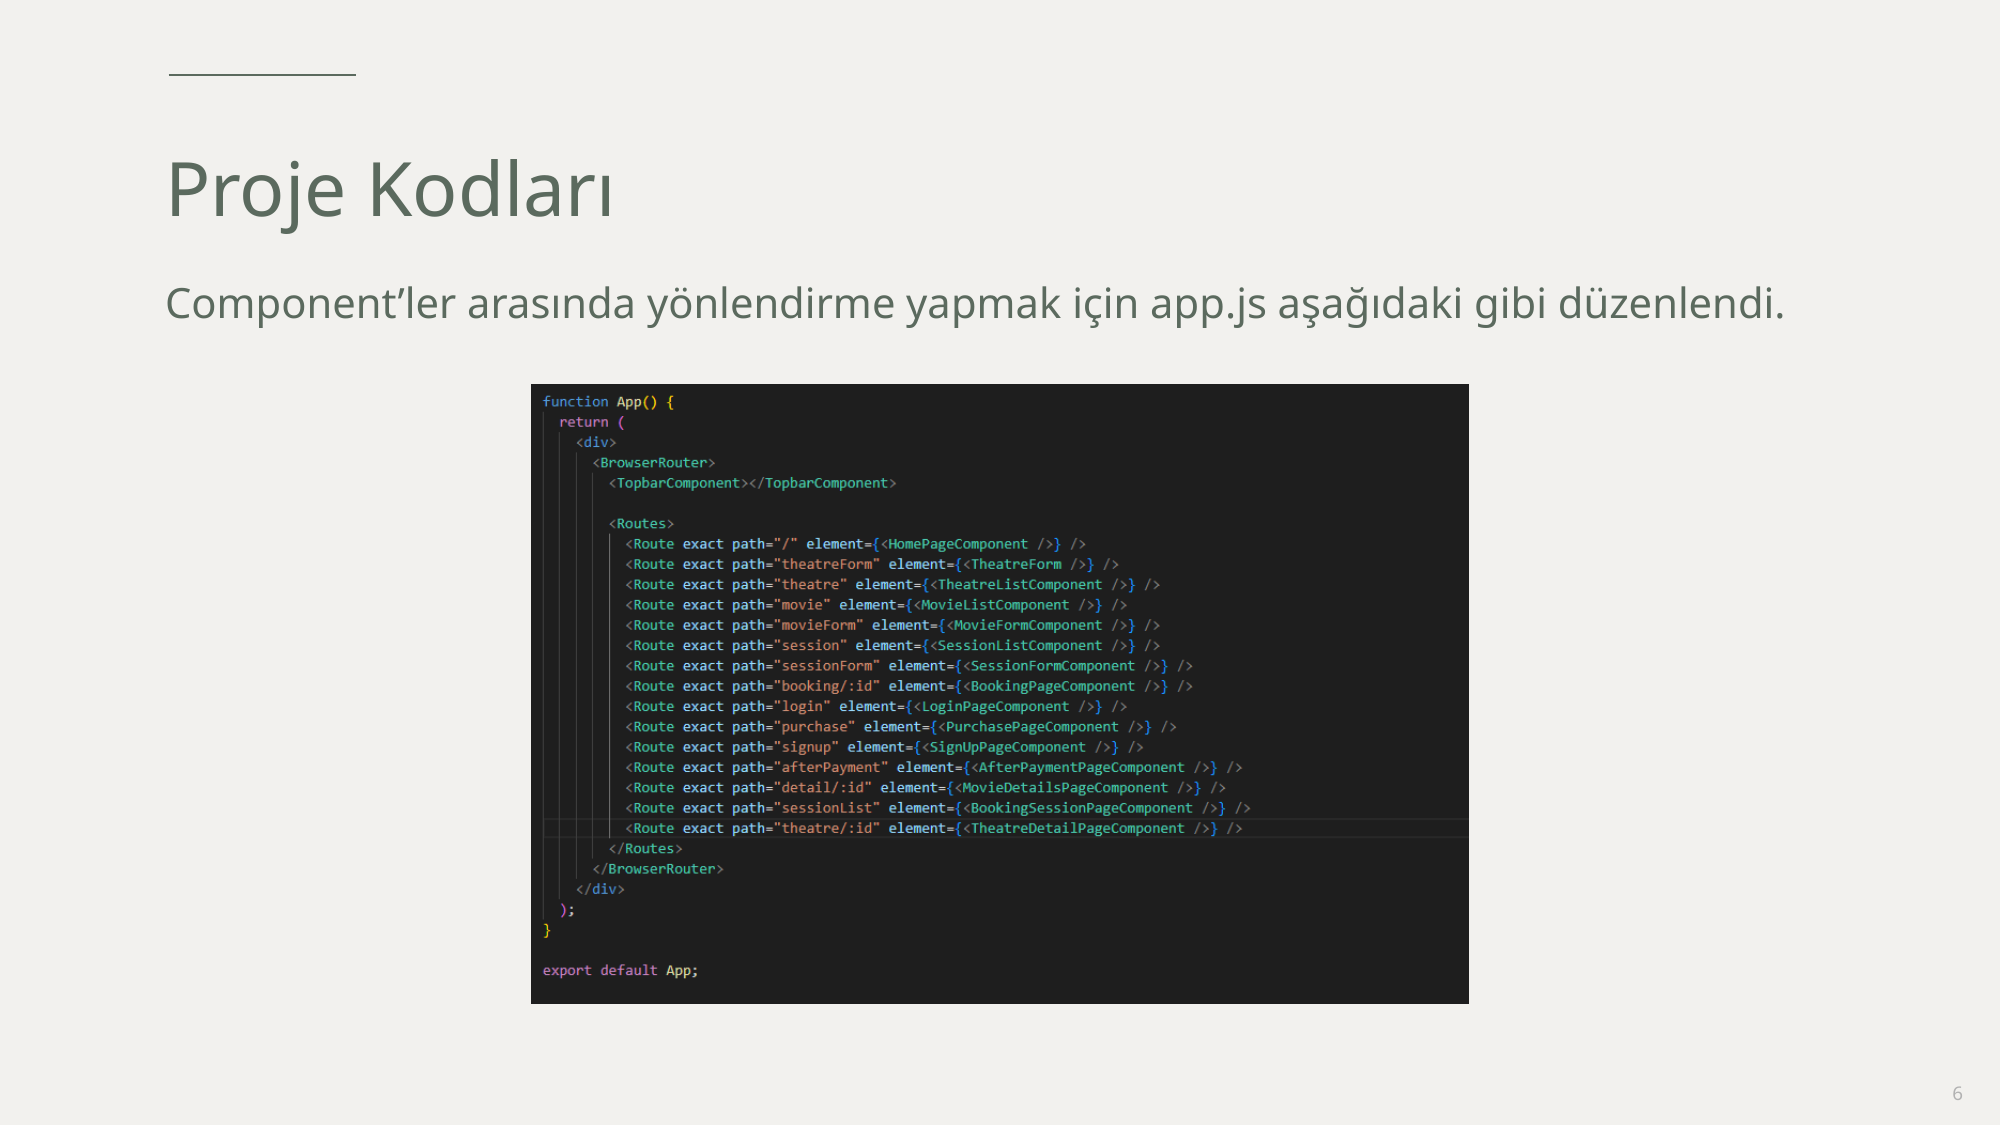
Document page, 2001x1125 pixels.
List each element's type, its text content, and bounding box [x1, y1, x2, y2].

slide_number 6 [1528, 1064, 1979, 1124]
list Component’ler arasında yönlendirme yapmak için app.js aşağıdaki gibi düzenlendi. [150, 243, 1957, 802]
title Proje Kodları [150, 143, 1000, 243]
picture [531, 384, 1469, 1005]
